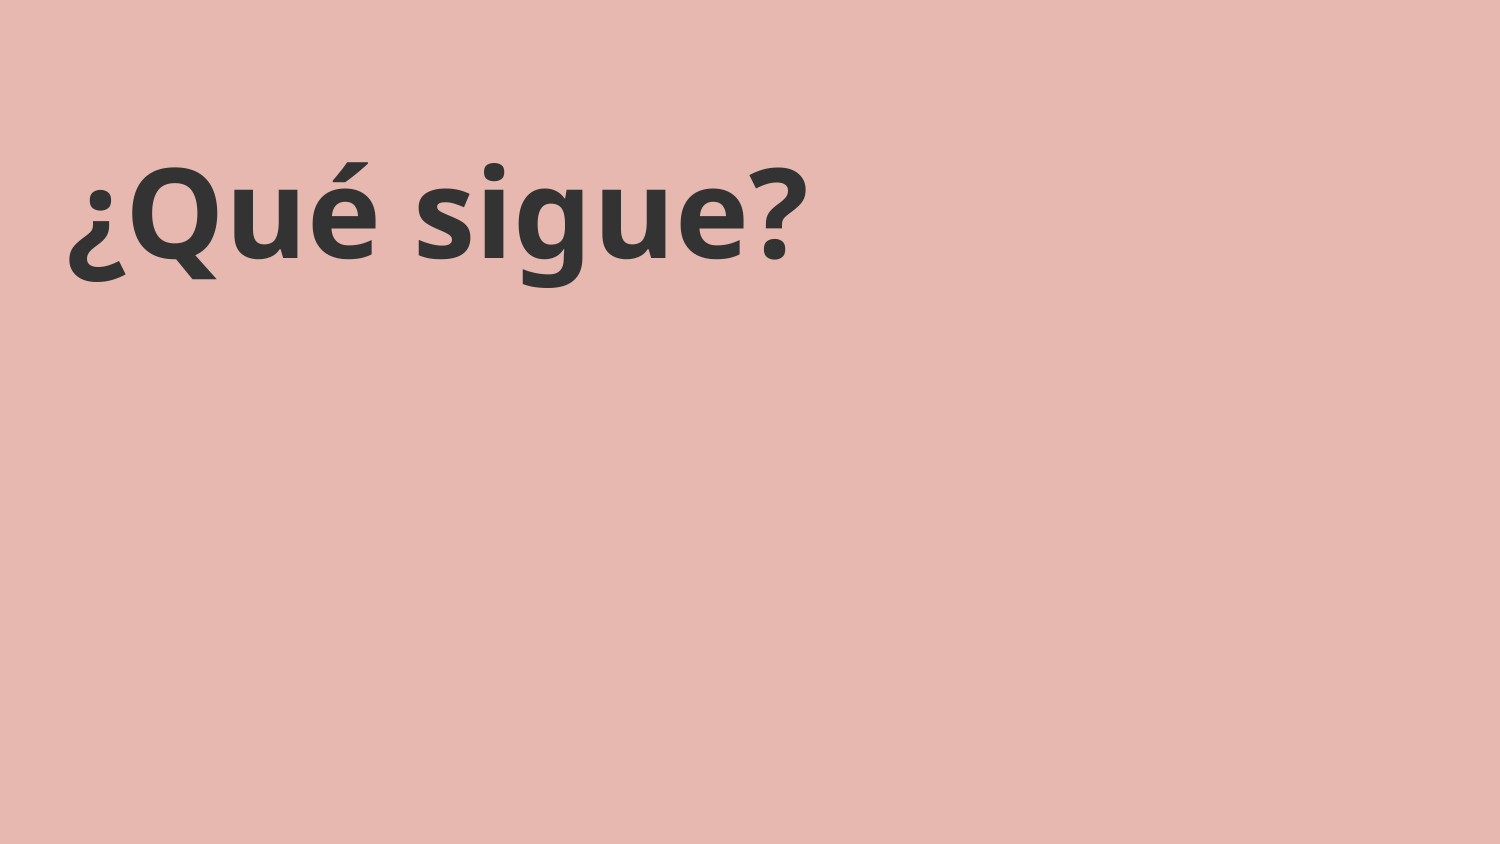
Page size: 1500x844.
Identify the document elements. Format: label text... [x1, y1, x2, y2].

title ¿Qué sigue? [51, 118, 1449, 348]
